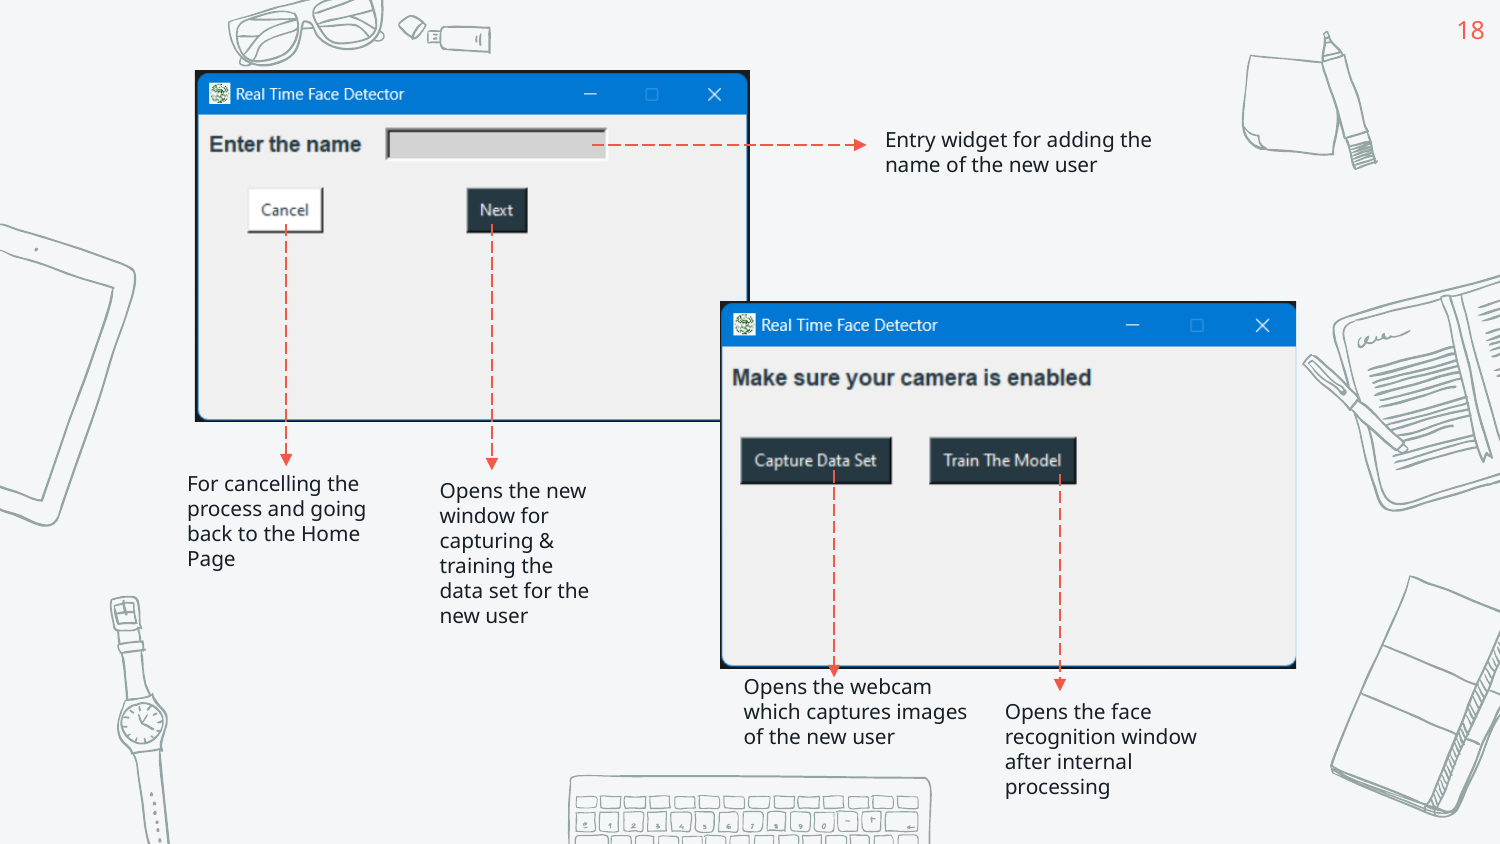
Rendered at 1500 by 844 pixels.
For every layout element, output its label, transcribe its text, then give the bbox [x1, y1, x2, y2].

text_box For cancelling the process and going back to the Home Page [172, 462, 400, 578]
text_box Opens the face recognition window after internal processing [990, 691, 1251, 806]
slide_number 18 [1435, 0, 1500, 53]
picture [194, 69, 1297, 669]
text_box Opens the new window for capturing & training the data set for the new user [424, 470, 614, 635]
text_box Entry widget for adding the name of the new user [870, 119, 1185, 184]
text_box Opens the webcam which captures images of the new user [729, 677, 990, 756]
